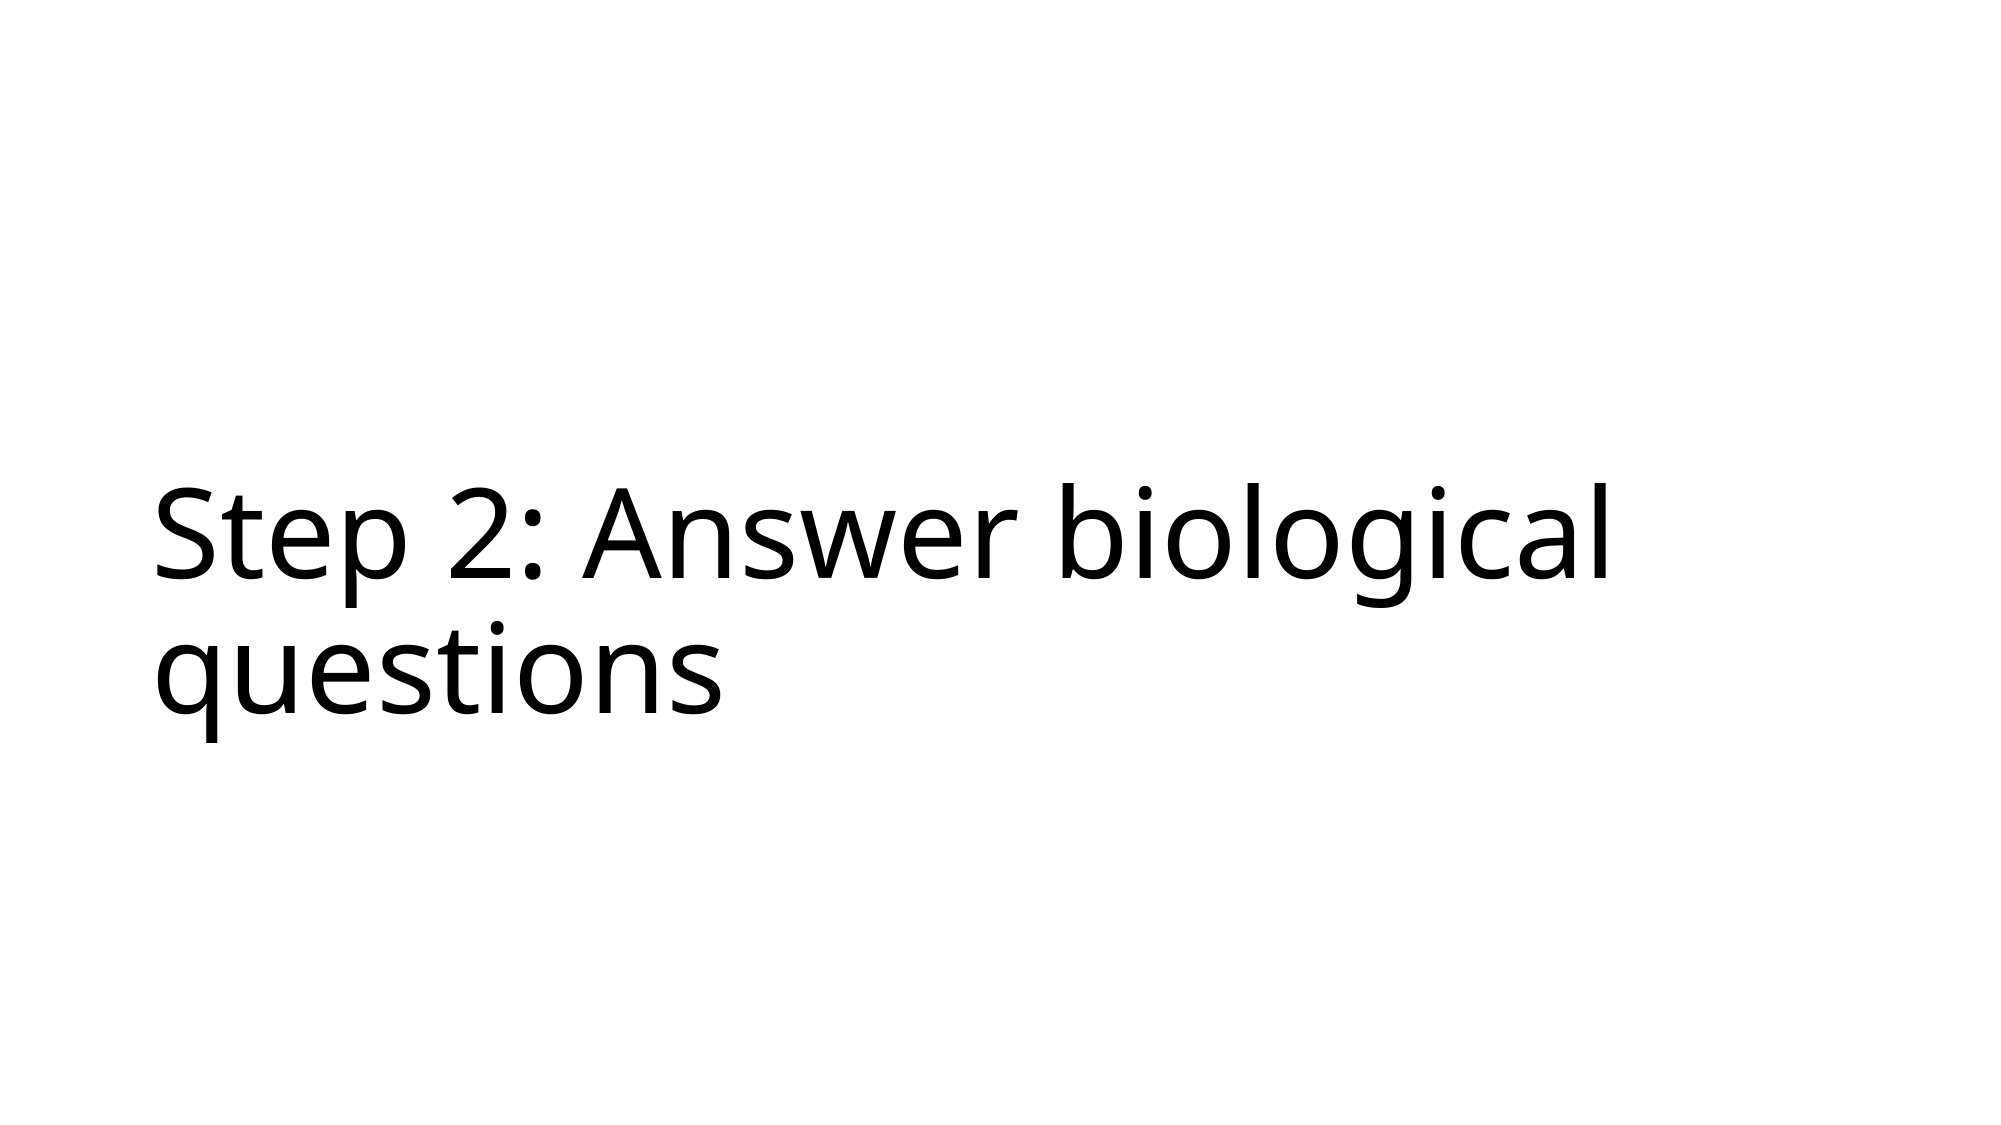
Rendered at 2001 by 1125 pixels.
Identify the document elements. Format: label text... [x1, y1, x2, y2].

title Step 2: Answer biological questions [136, 280, 1862, 749]
